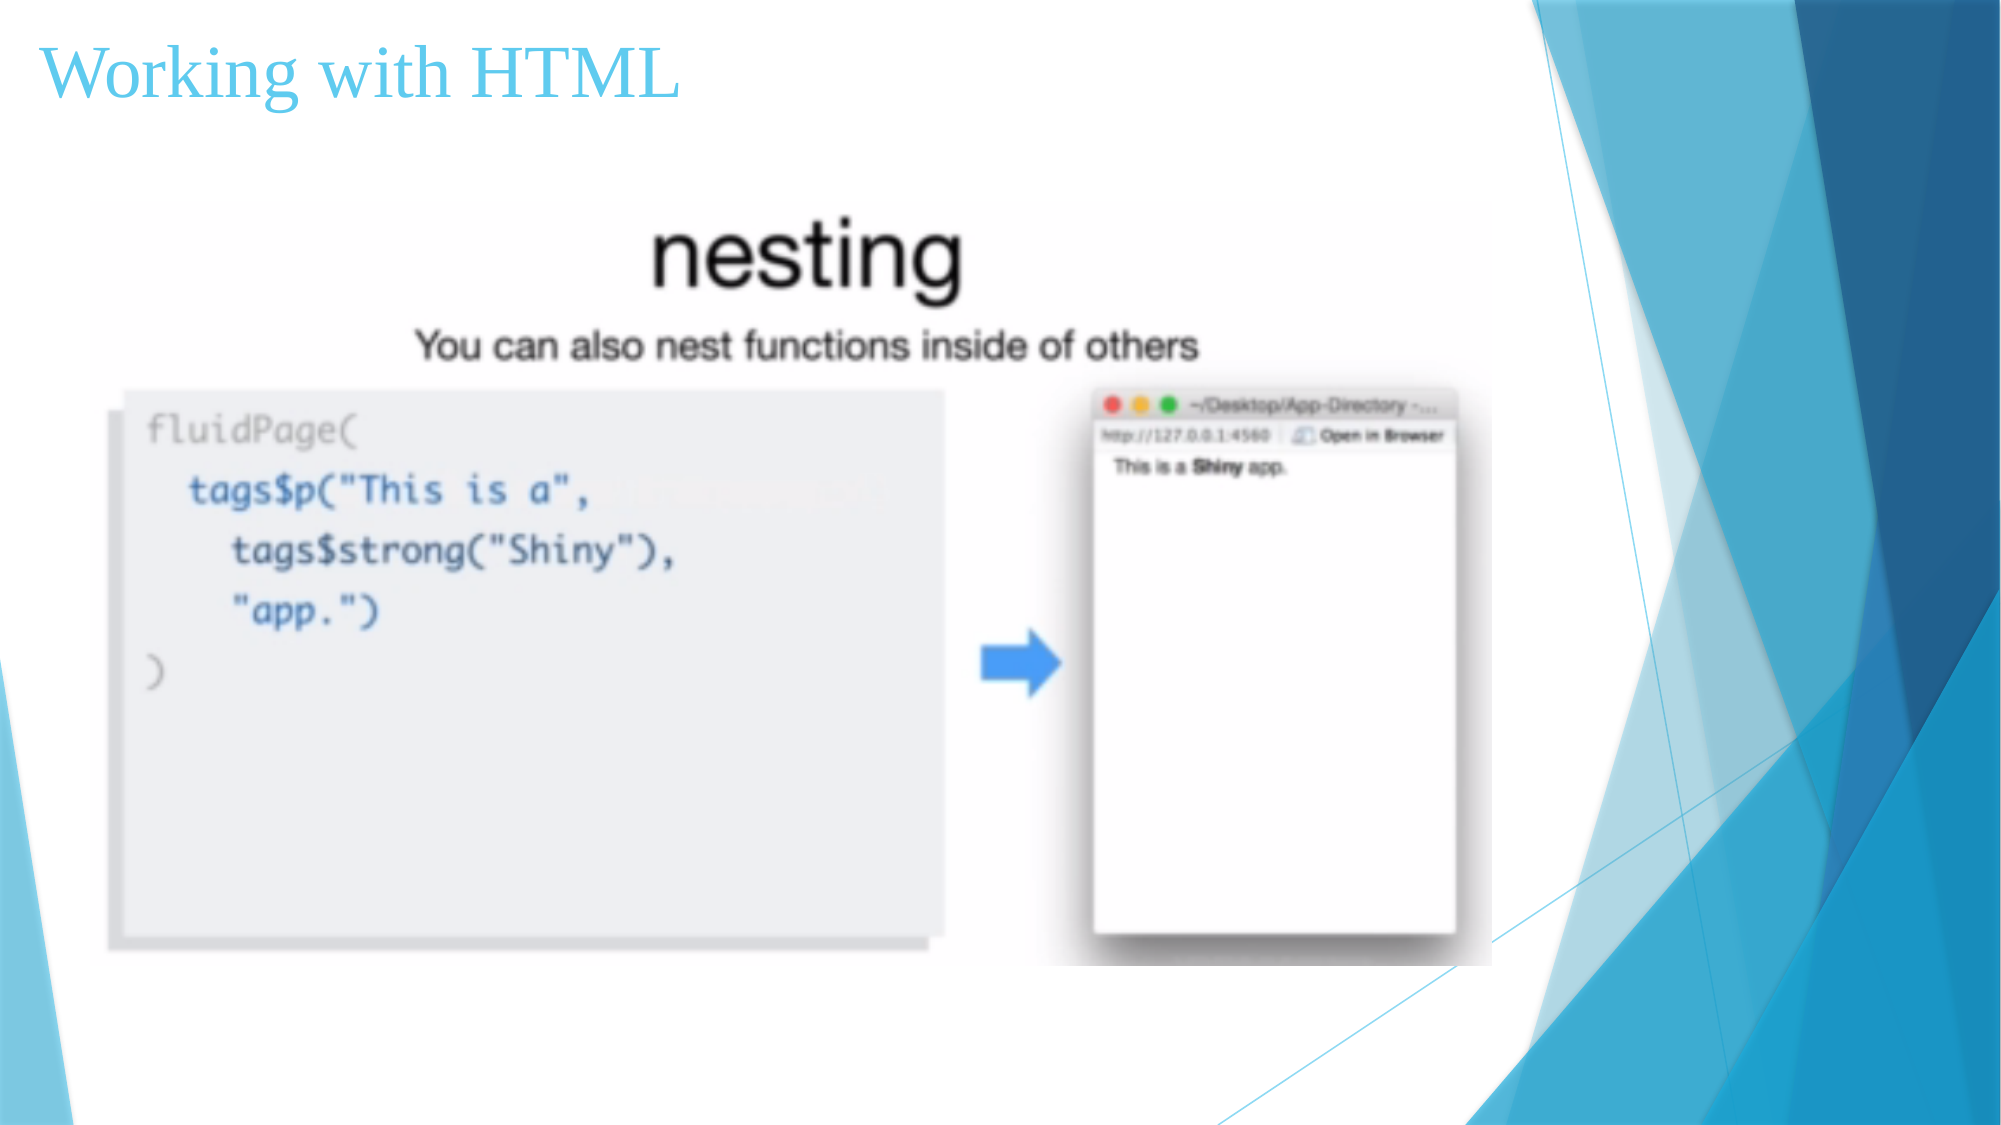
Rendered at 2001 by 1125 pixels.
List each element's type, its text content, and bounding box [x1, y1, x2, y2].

picture [90, 201, 1492, 966]
title Working with HTML [24, 15, 1435, 136]
